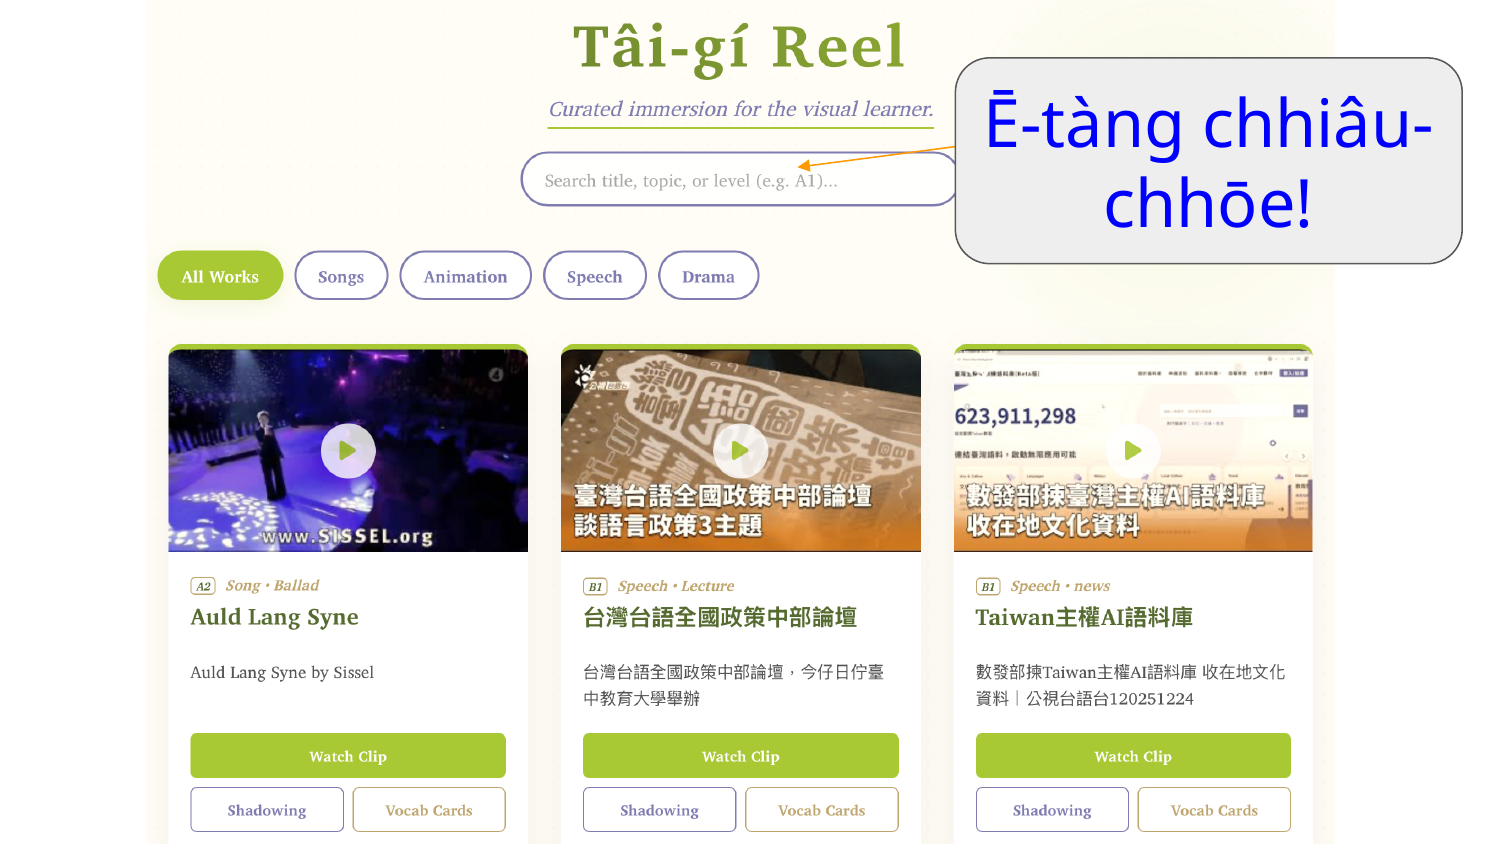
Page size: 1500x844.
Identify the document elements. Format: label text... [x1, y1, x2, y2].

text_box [797, 146, 956, 168]
text_box Ē-tàng chhiâu-chhōe! [1339, 57, 1463, 264]
picture [146, 0, 1335, 844]
